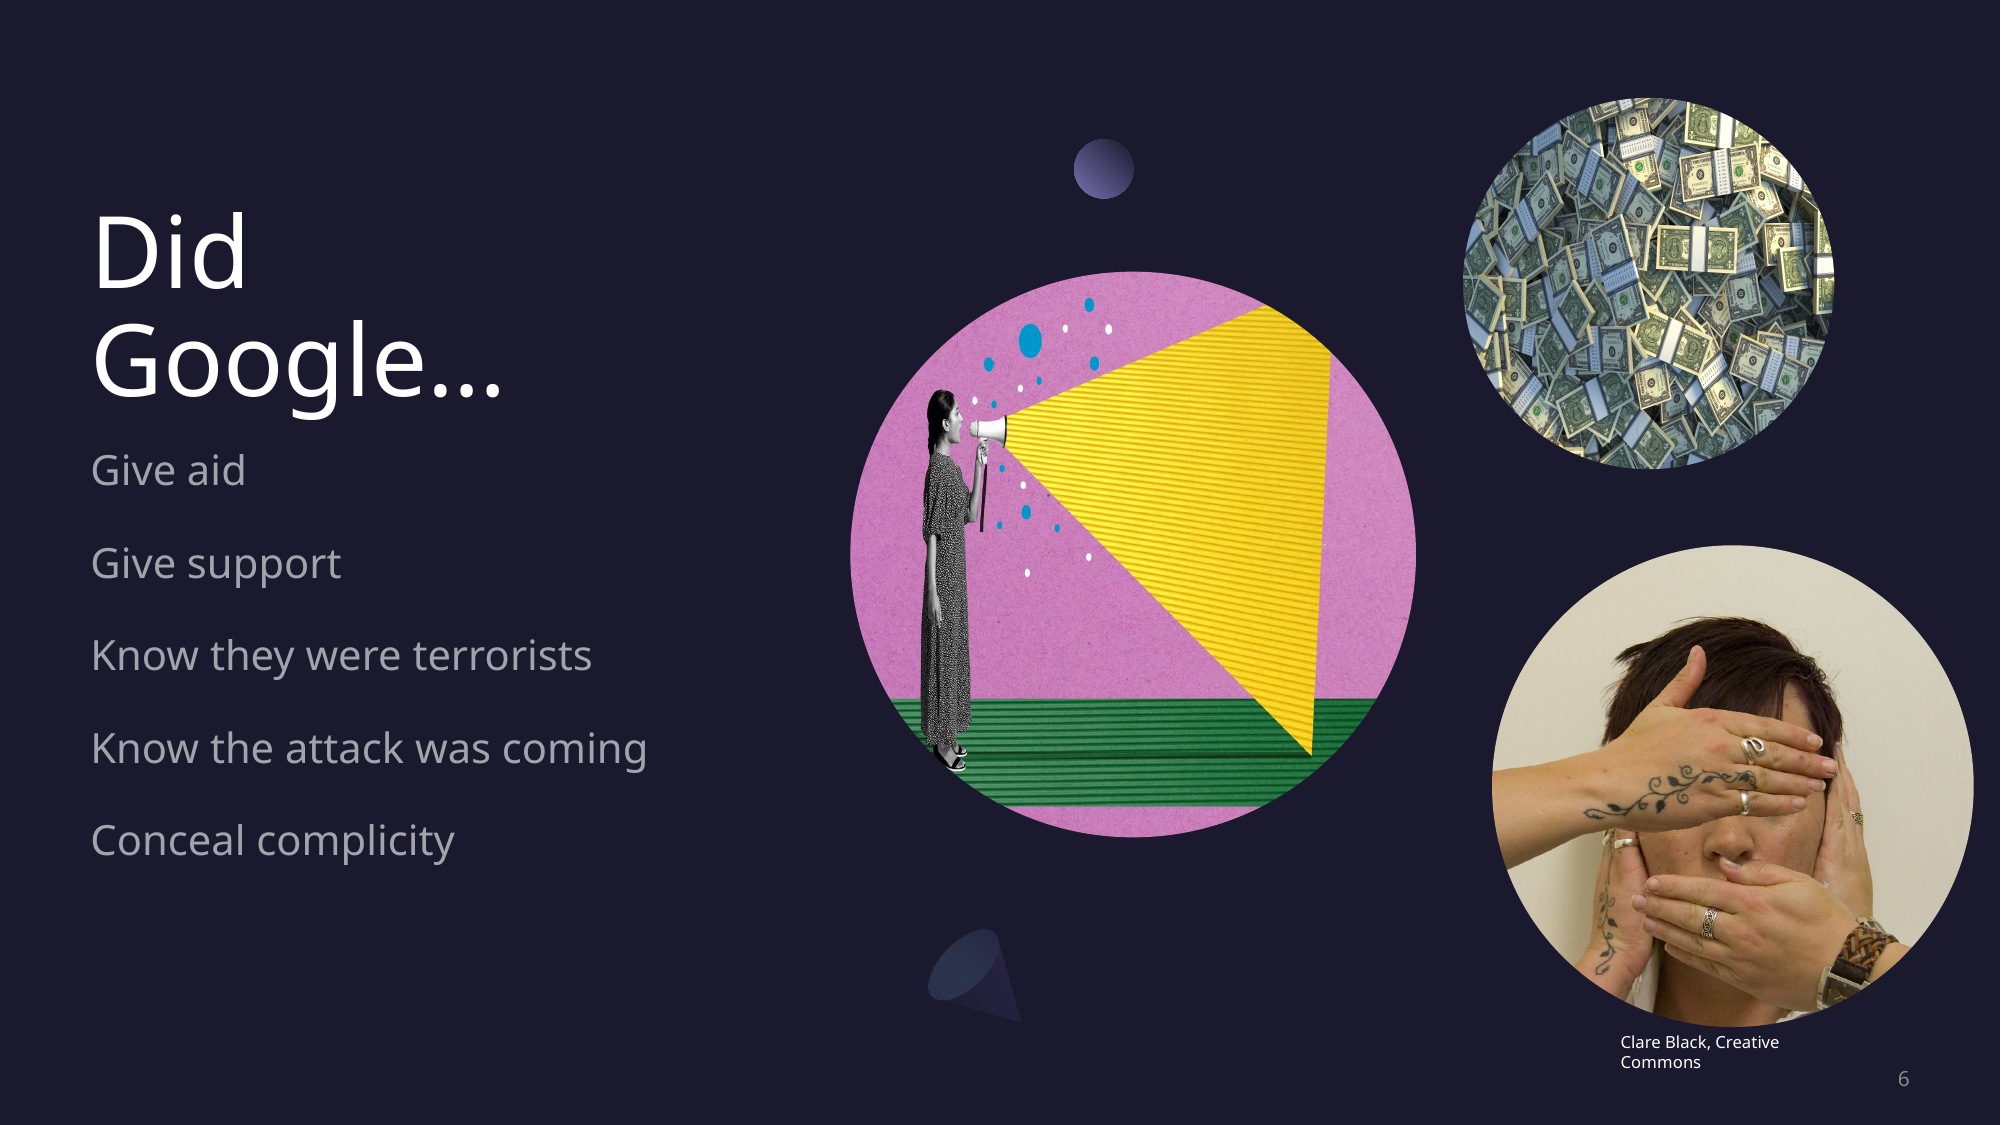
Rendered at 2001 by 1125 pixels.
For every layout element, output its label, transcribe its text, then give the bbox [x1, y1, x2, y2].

picture [850, 271, 1416, 838]
title Did Google… [90, 90, 676, 418]
picture [1462, 97, 1835, 470]
picture [1491, 545, 1974, 1028]
list Give aid Give support Know they were terrorists Know the attack was coming Conceal complicity [90, 439, 676, 1000]
text_box Clare Black, Creative Commons [1605, 1028, 1860, 1080]
slide_number 6 [1632, 1067, 1910, 1093]
